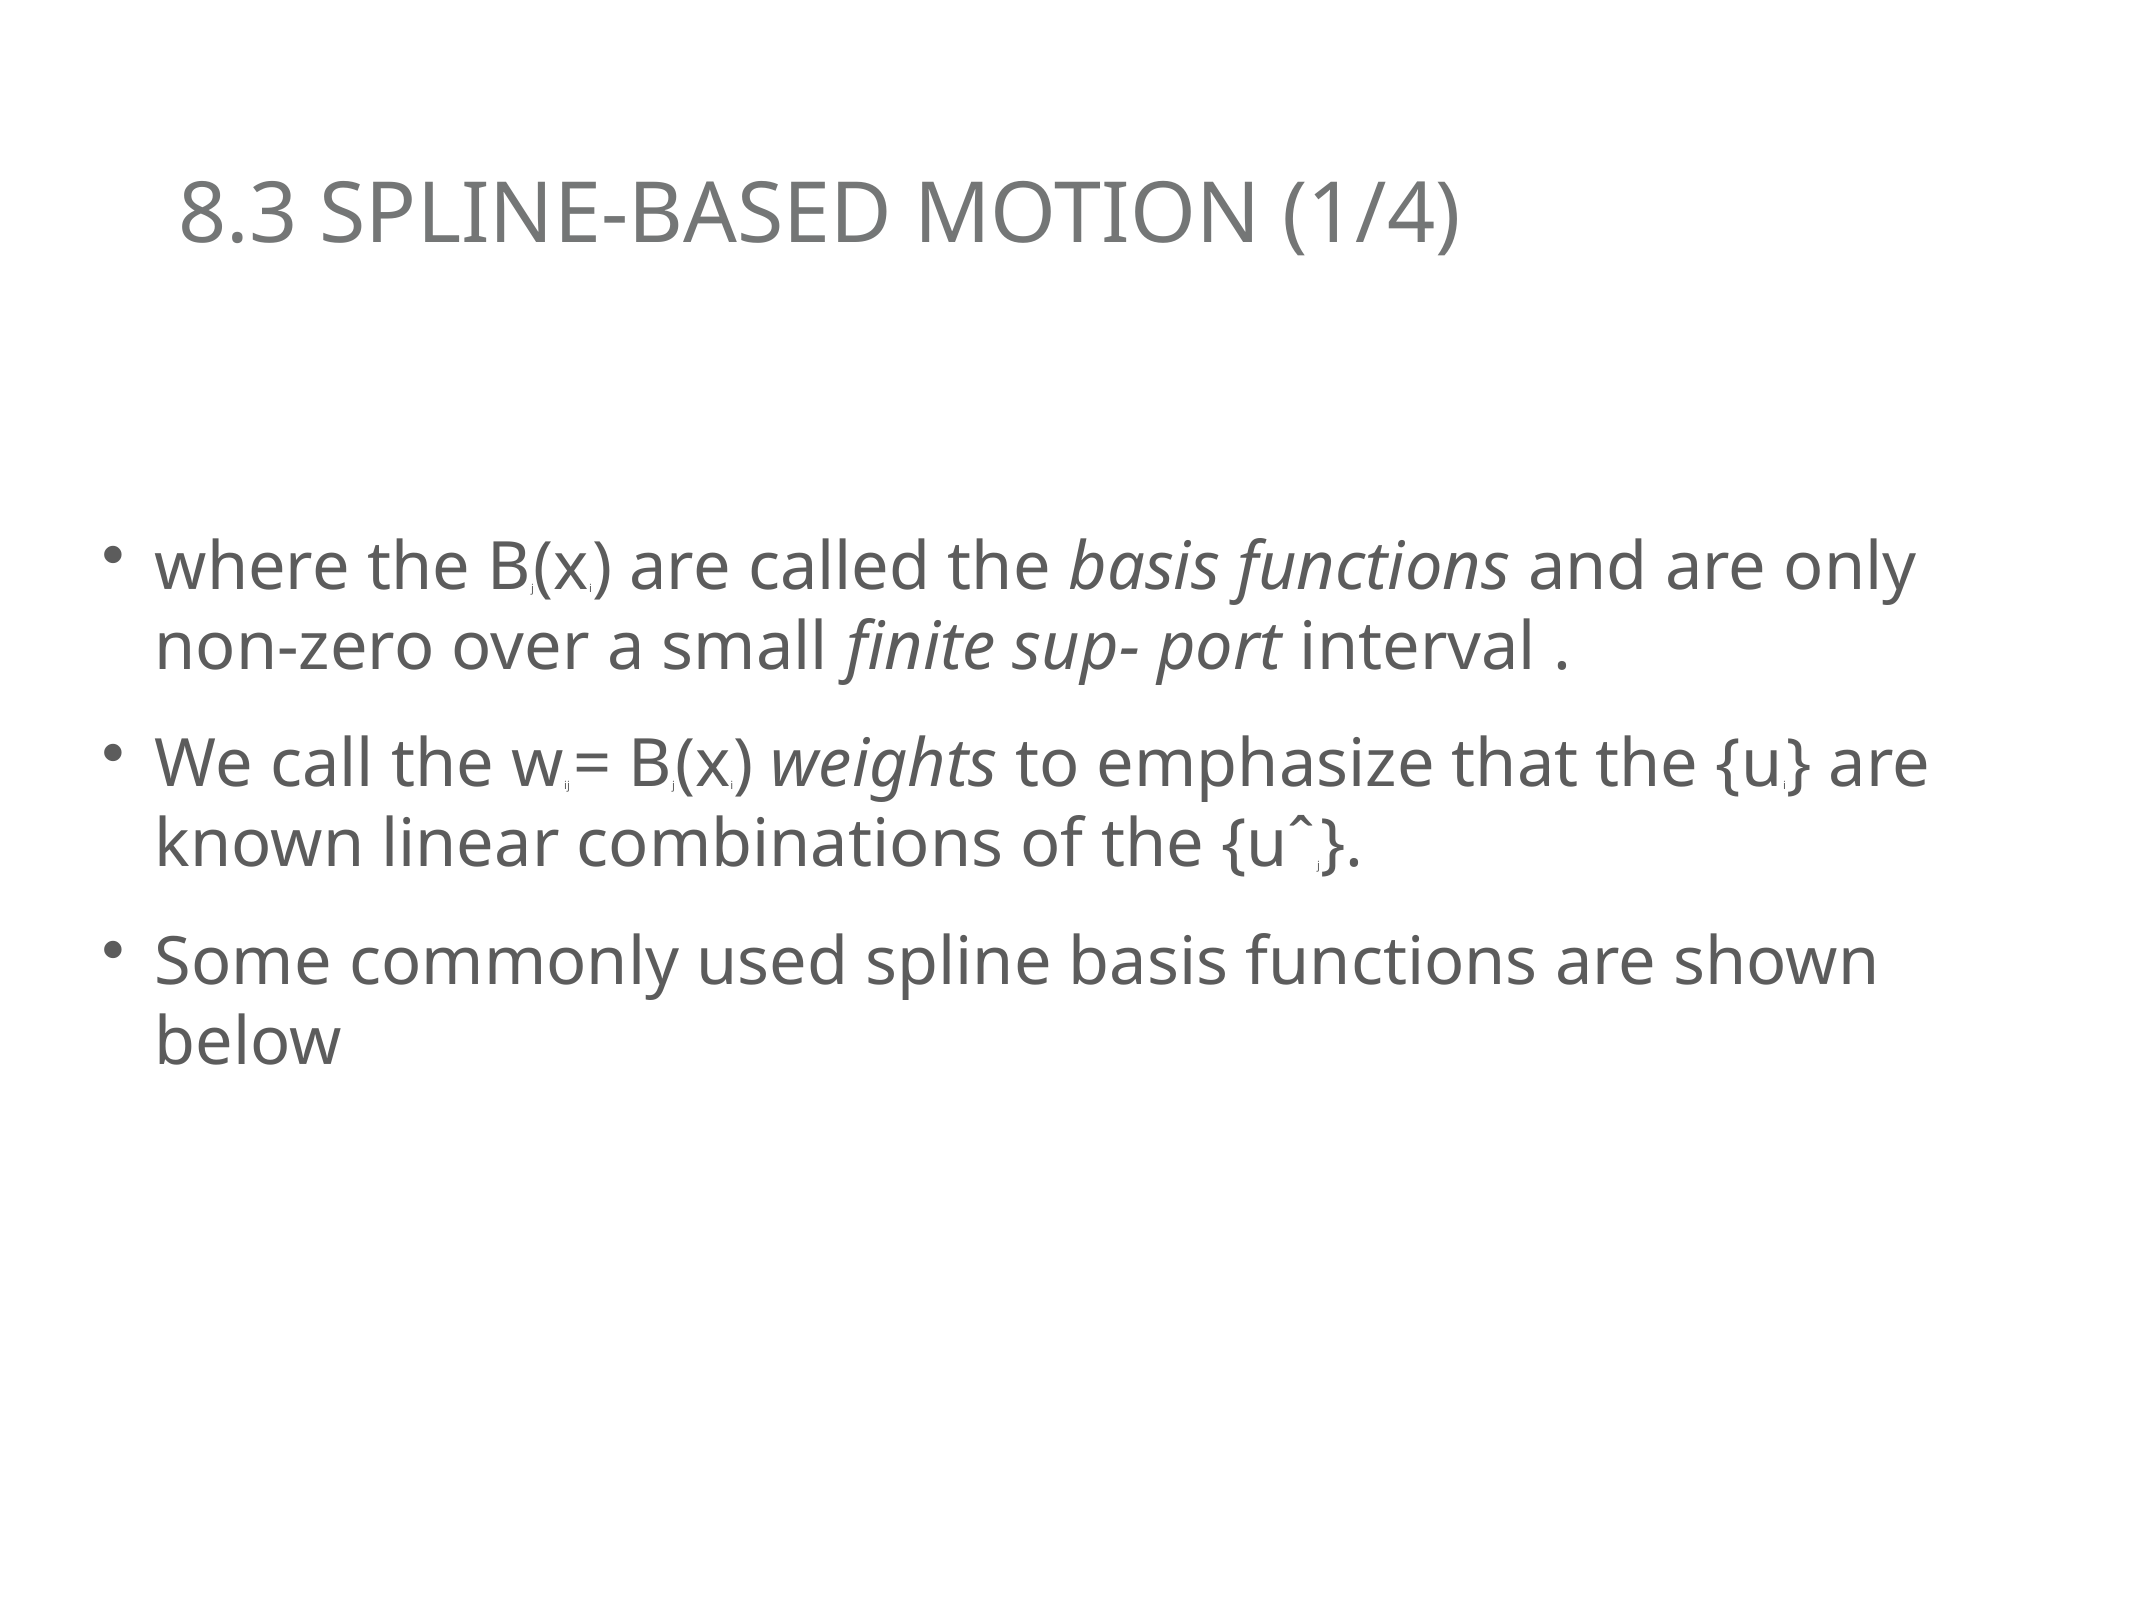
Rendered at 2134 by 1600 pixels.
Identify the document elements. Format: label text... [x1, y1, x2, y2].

text_box where the Bj(xi) are called the basis functions and are only non-zero over a small finite sup- port interval . We call the wij = Bj(xi) weights to emphasize that the {ui} are known linear combinations of the {uˆj}. Some commonly used spline basis functions are shown below [93, 514, 1957, 1086]
title 8.3 Spline-based Motion (1/4) [170, 54, 1501, 268]
